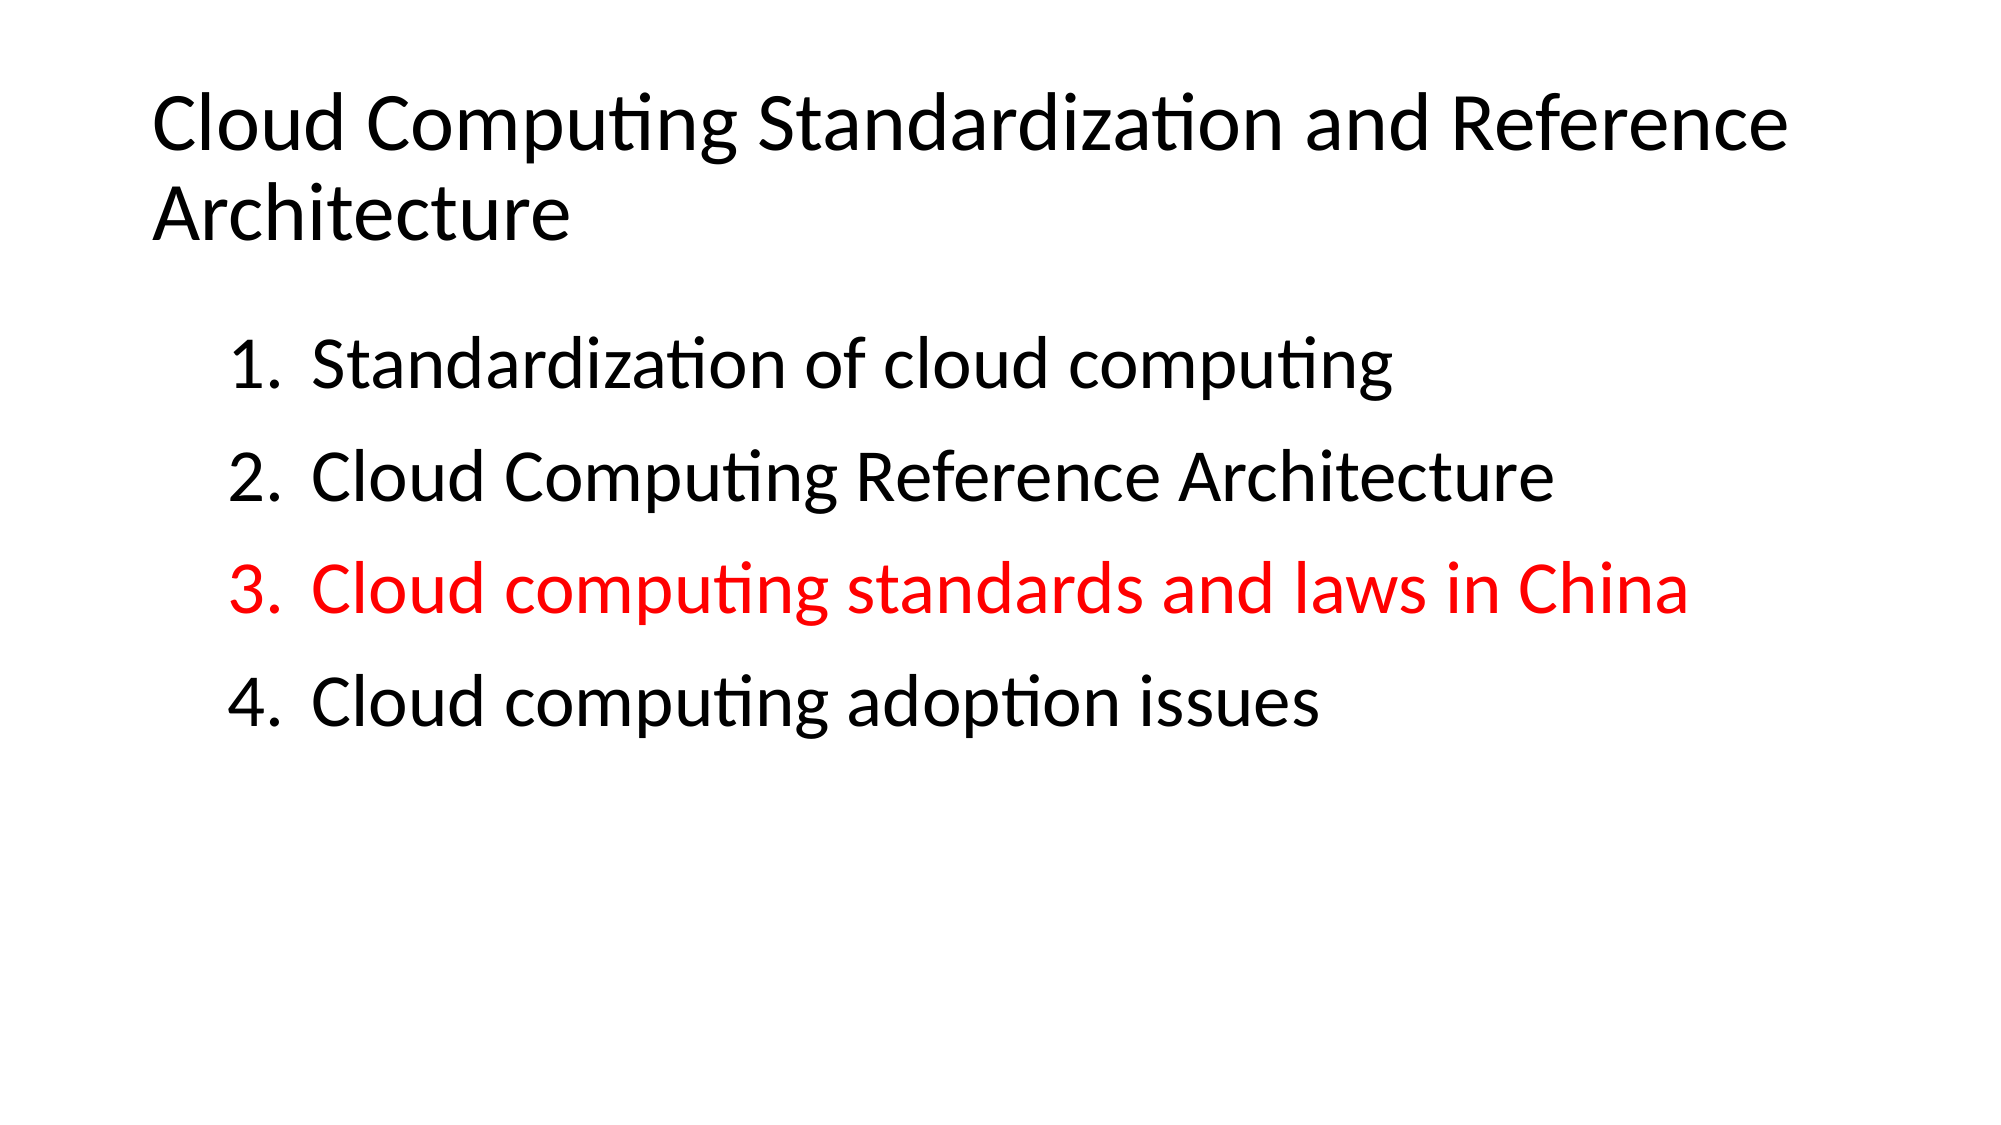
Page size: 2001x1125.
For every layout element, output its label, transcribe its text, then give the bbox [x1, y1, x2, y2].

title Cloud Computing Standardization and Reference Architecture [137, 59, 1863, 278]
list Standardization of cloud computing Cloud Computing Reference Architecture Cloud computing standards and laws in China Cloud computing adoption issues [137, 299, 1863, 1014]
